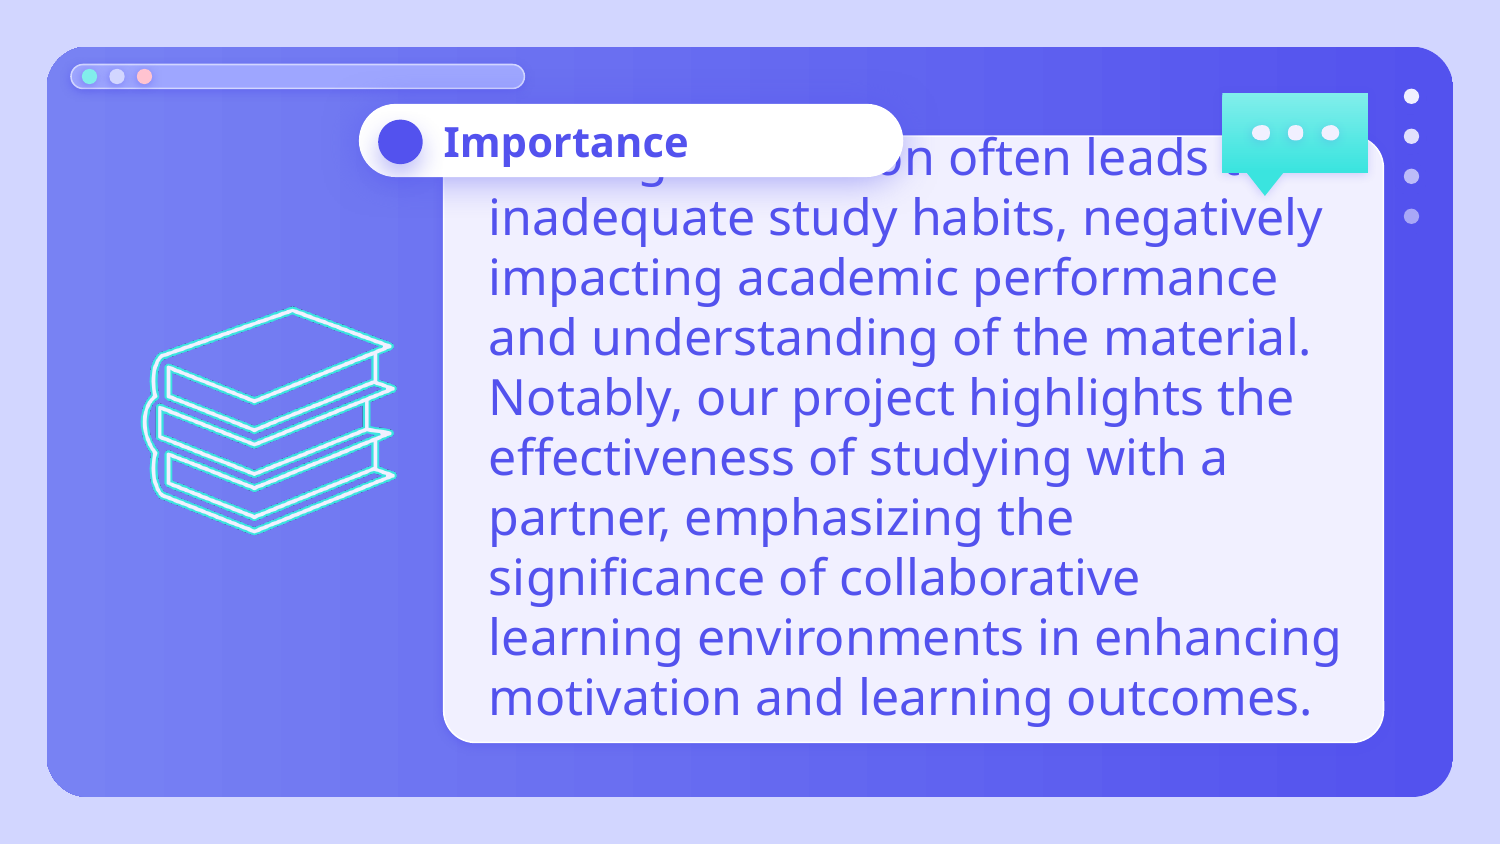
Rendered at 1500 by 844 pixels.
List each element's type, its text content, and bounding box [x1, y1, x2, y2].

picture [131, 282, 410, 561]
subtitle Lacking motivation often leads to inadequate study habits, negatively impacting academic performance and understanding of the material. Notably, our project highlights the effectiveness of studying with a partner, emphasizing the significance of collaborative learning environments in enhancing motivation and learning outcomes. [473, 454, 1358, 697]
text_box [359, 104, 903, 177]
text_box [443, 136, 1384, 743]
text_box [1222, 92, 1369, 173]
title Importance [409, 119, 704, 162]
text_box [378, 119, 423, 165]
